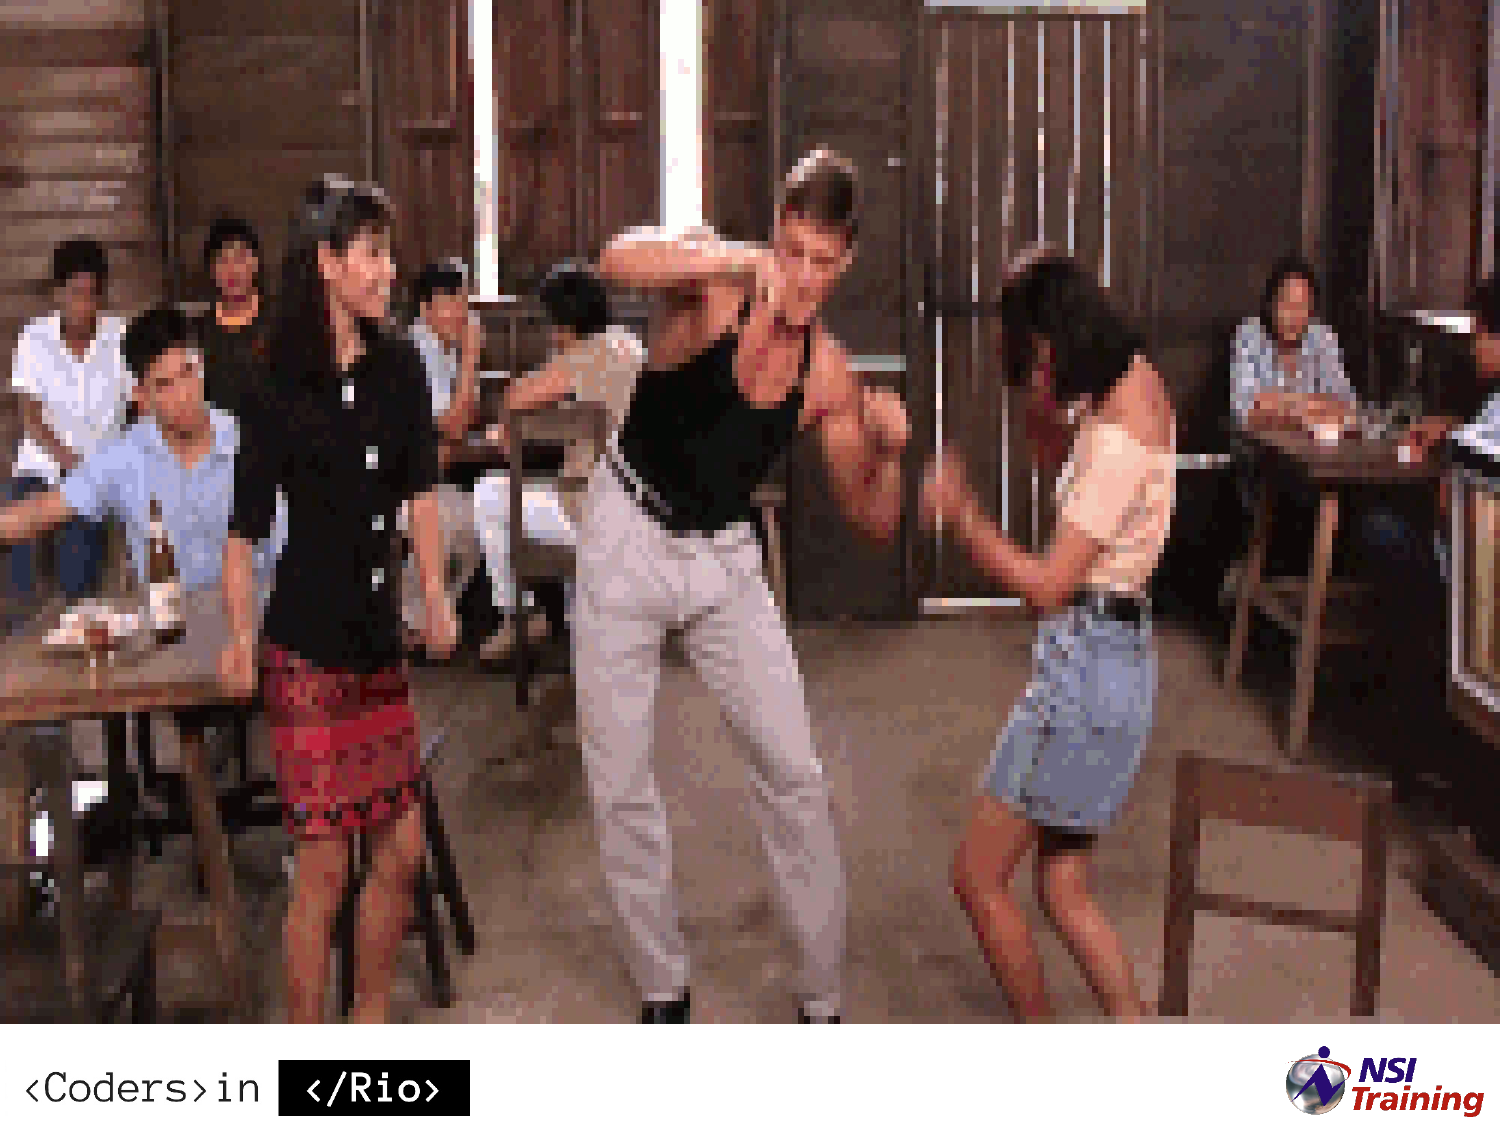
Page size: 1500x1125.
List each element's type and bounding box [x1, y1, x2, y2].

picture [5, 1060, 471, 1116]
picture [1284, 1046, 1484, 1118]
list [0, 0, 1500, 1024]
